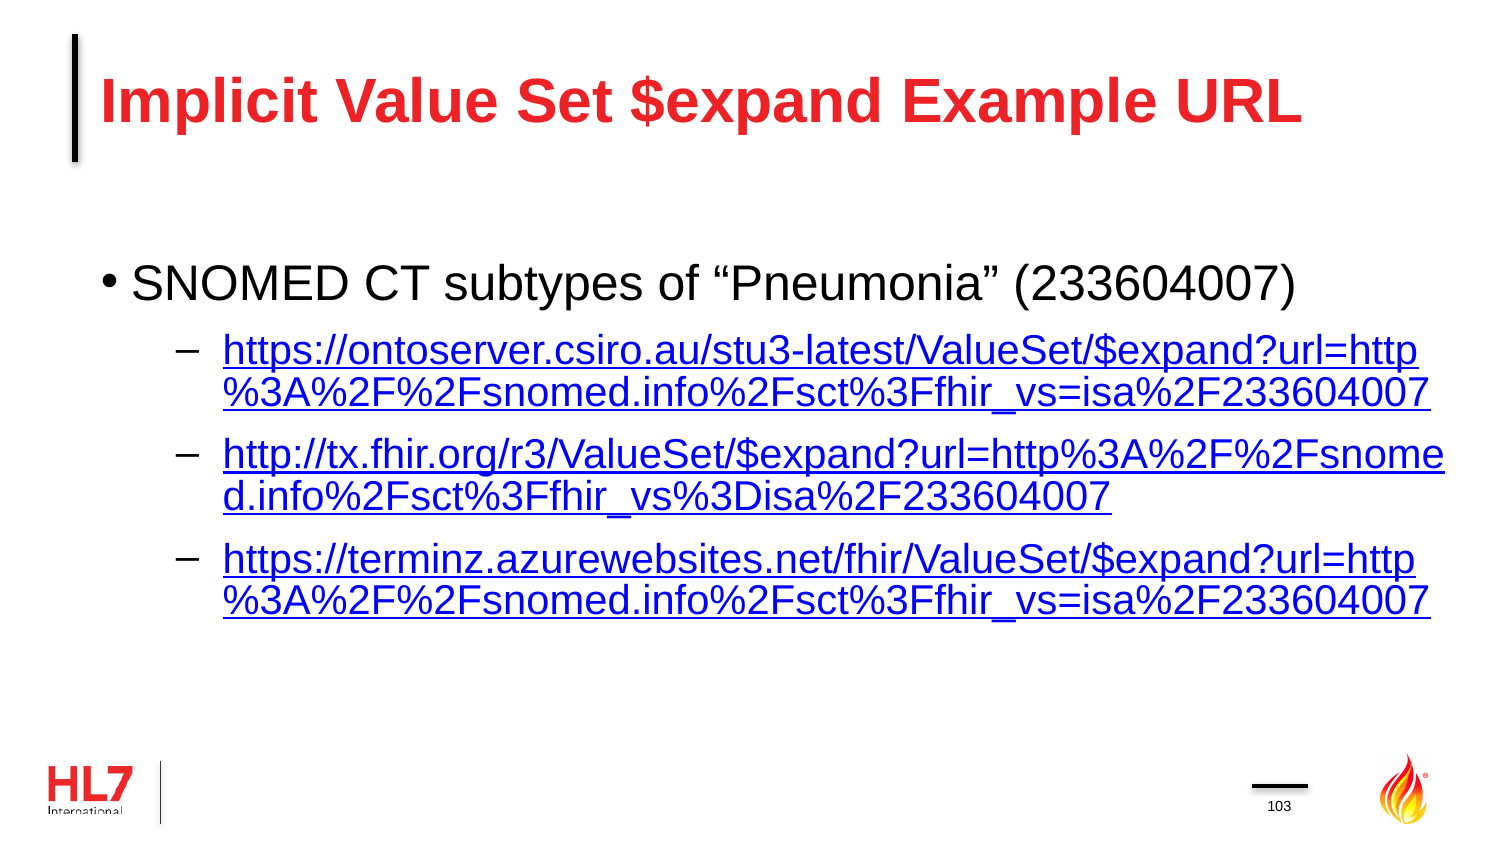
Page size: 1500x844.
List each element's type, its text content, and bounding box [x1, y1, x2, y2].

list SNOMED CT subtypes of “Pneumonia” (233604007) https://ontoserver.csiro.au/stu3-latest/ValueSet/$expand?url=http%3A%2F%2Fsnomed.info%2Fsct%3Ffhir_vs=isa%2F233604007 http://tx.fhir.org/r3/ValueSet/$expand?url=http%3A%2F%2Fsnomed.info%2Fsct%3Ffhir_vs%3Disa%2F233604007 https://terminz.azurewebsites.net/fhir/ValueSet/$expand?url=http%3A%2F%2Fsnomed.info%2Fsct%3Ffhir_vs=isa%2F233604007 [100, 250, 1451, 731]
title Implicit Value Set $expand Example URL [100, 33, 1451, 163]
picture [1380, 753, 1428, 824]
slide_number 103 [1257, 788, 1302, 815]
